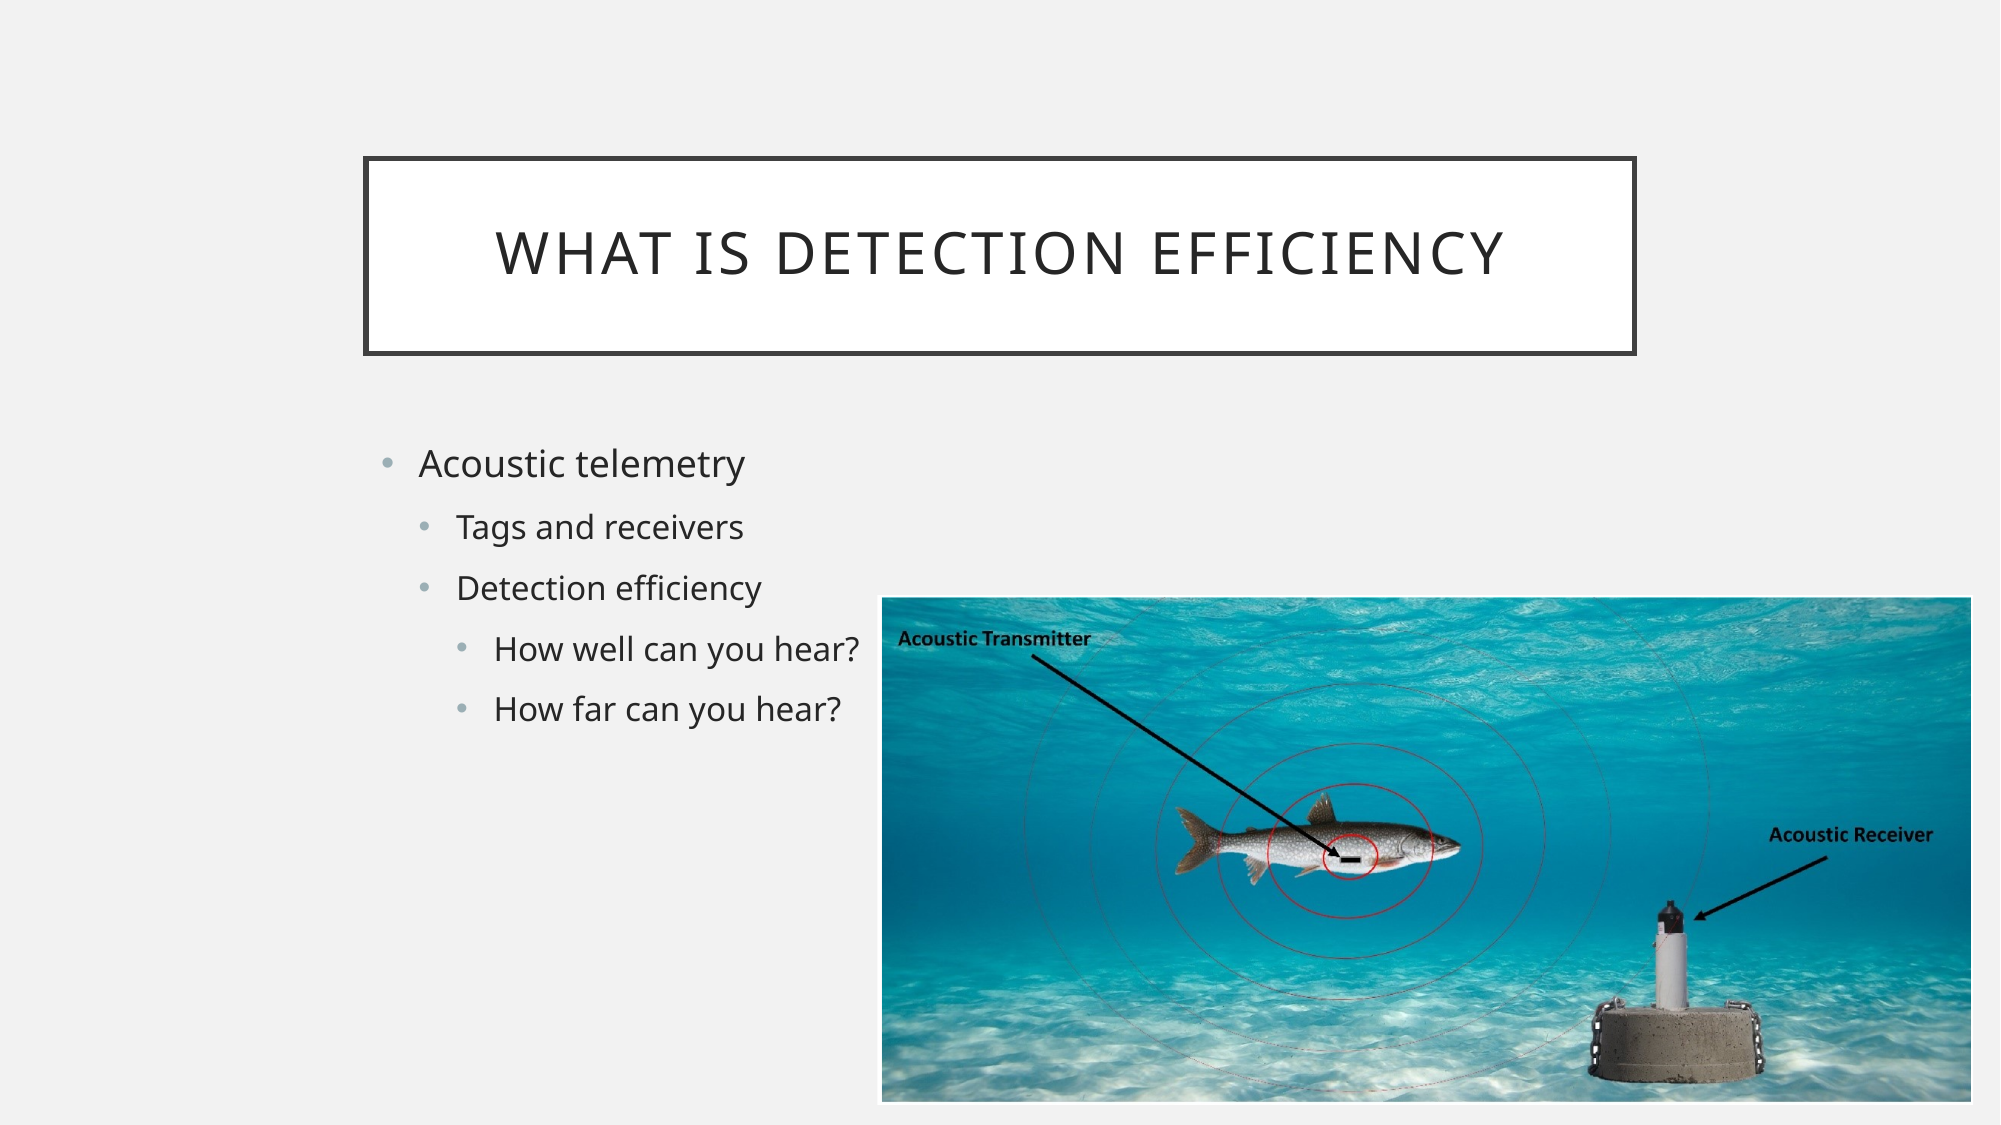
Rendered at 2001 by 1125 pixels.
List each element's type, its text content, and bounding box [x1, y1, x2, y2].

title What is detection efficiency [363, 156, 1637, 356]
list Acoustic telemetry Tags and receivers Detection efficiency How well can you hear? How far can you hear? [366, 432, 1635, 942]
picture [877, 595, 1974, 1105]
